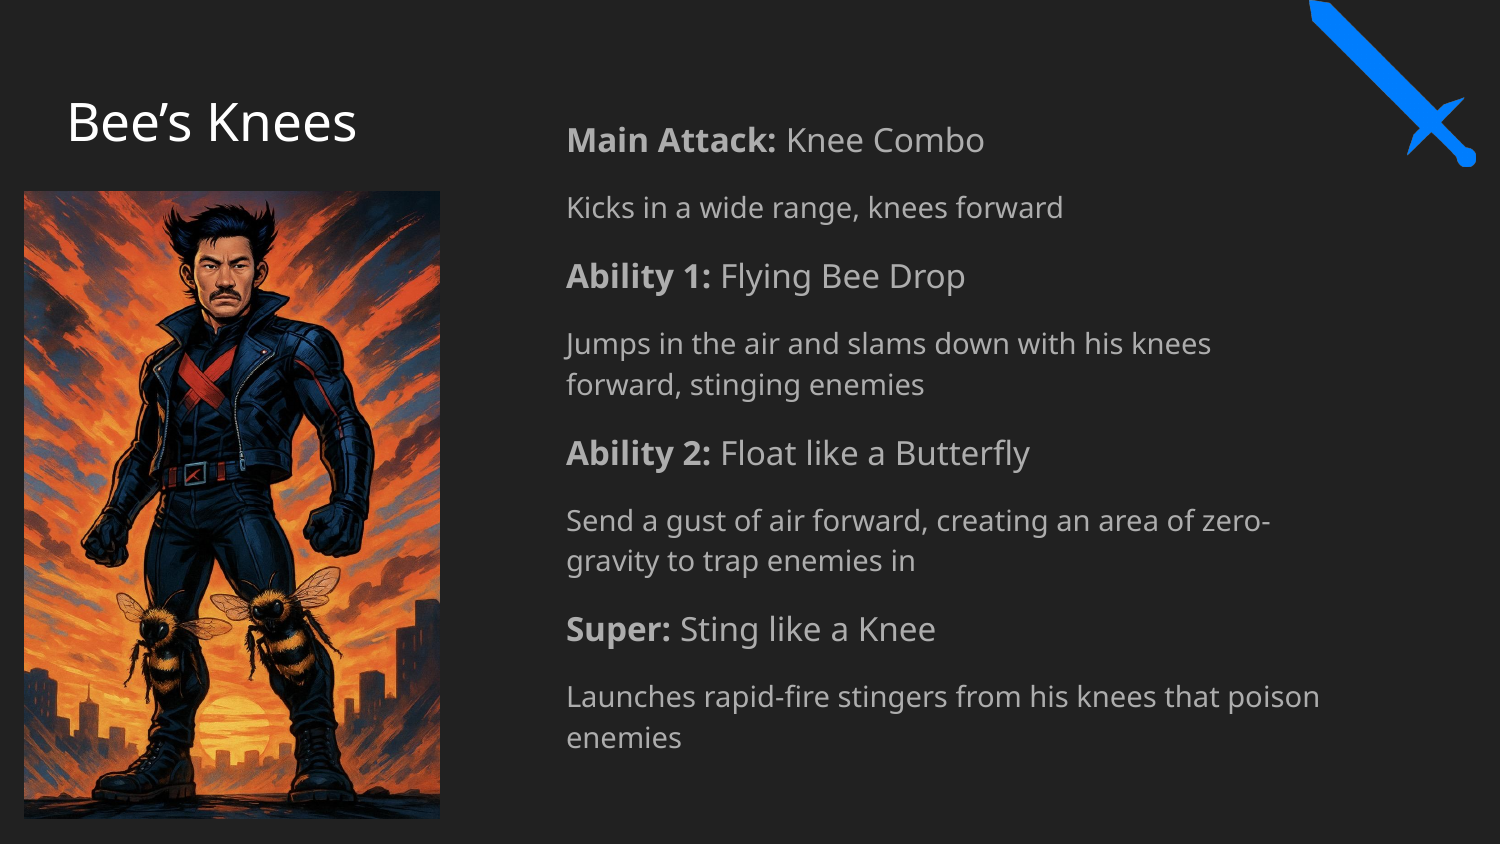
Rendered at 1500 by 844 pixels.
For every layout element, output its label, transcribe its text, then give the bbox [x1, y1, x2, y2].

picture [1309, 0, 1476, 168]
title Bee’s Knees [51, 72, 1304, 167]
list Main Attack: Knee Combo Kicks in a wide range, knees forward Ability 1: Flying Bee Drop Jumps in the air and slams down with his knees forward, stinging enemies Ability 2: Float like a Butterfly Send a gust of air forward, creating an area of zero-gravity to trap enemies in Super: Sting like a Knee Launches rapid-fire stingers from his knees that poison enemies [551, 98, 1347, 799]
picture [24, 191, 441, 819]
